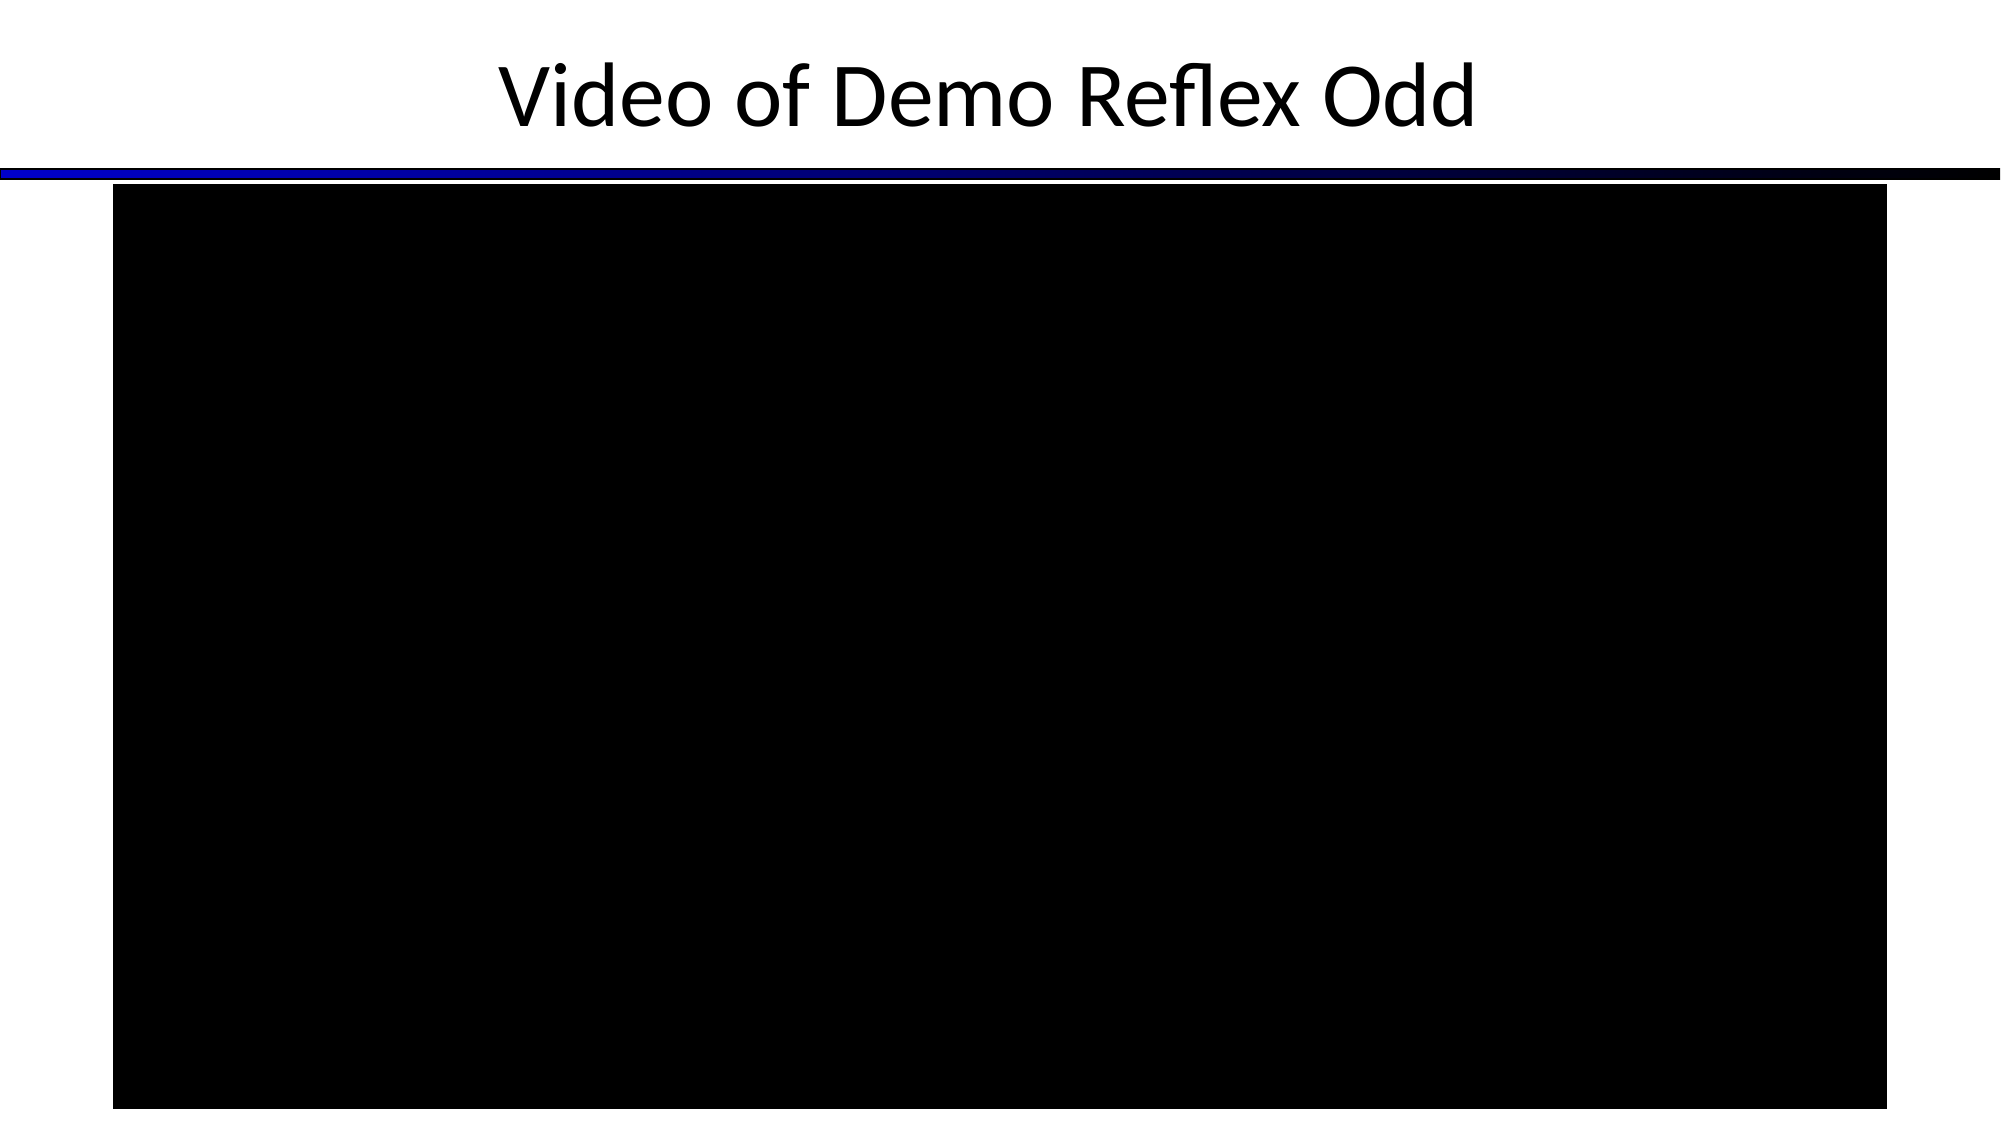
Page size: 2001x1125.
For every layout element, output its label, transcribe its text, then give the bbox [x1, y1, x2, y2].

title Video of Demo Reflex Odd [0, 0, 2000, 184]
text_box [112, 182, 1888, 1110]
